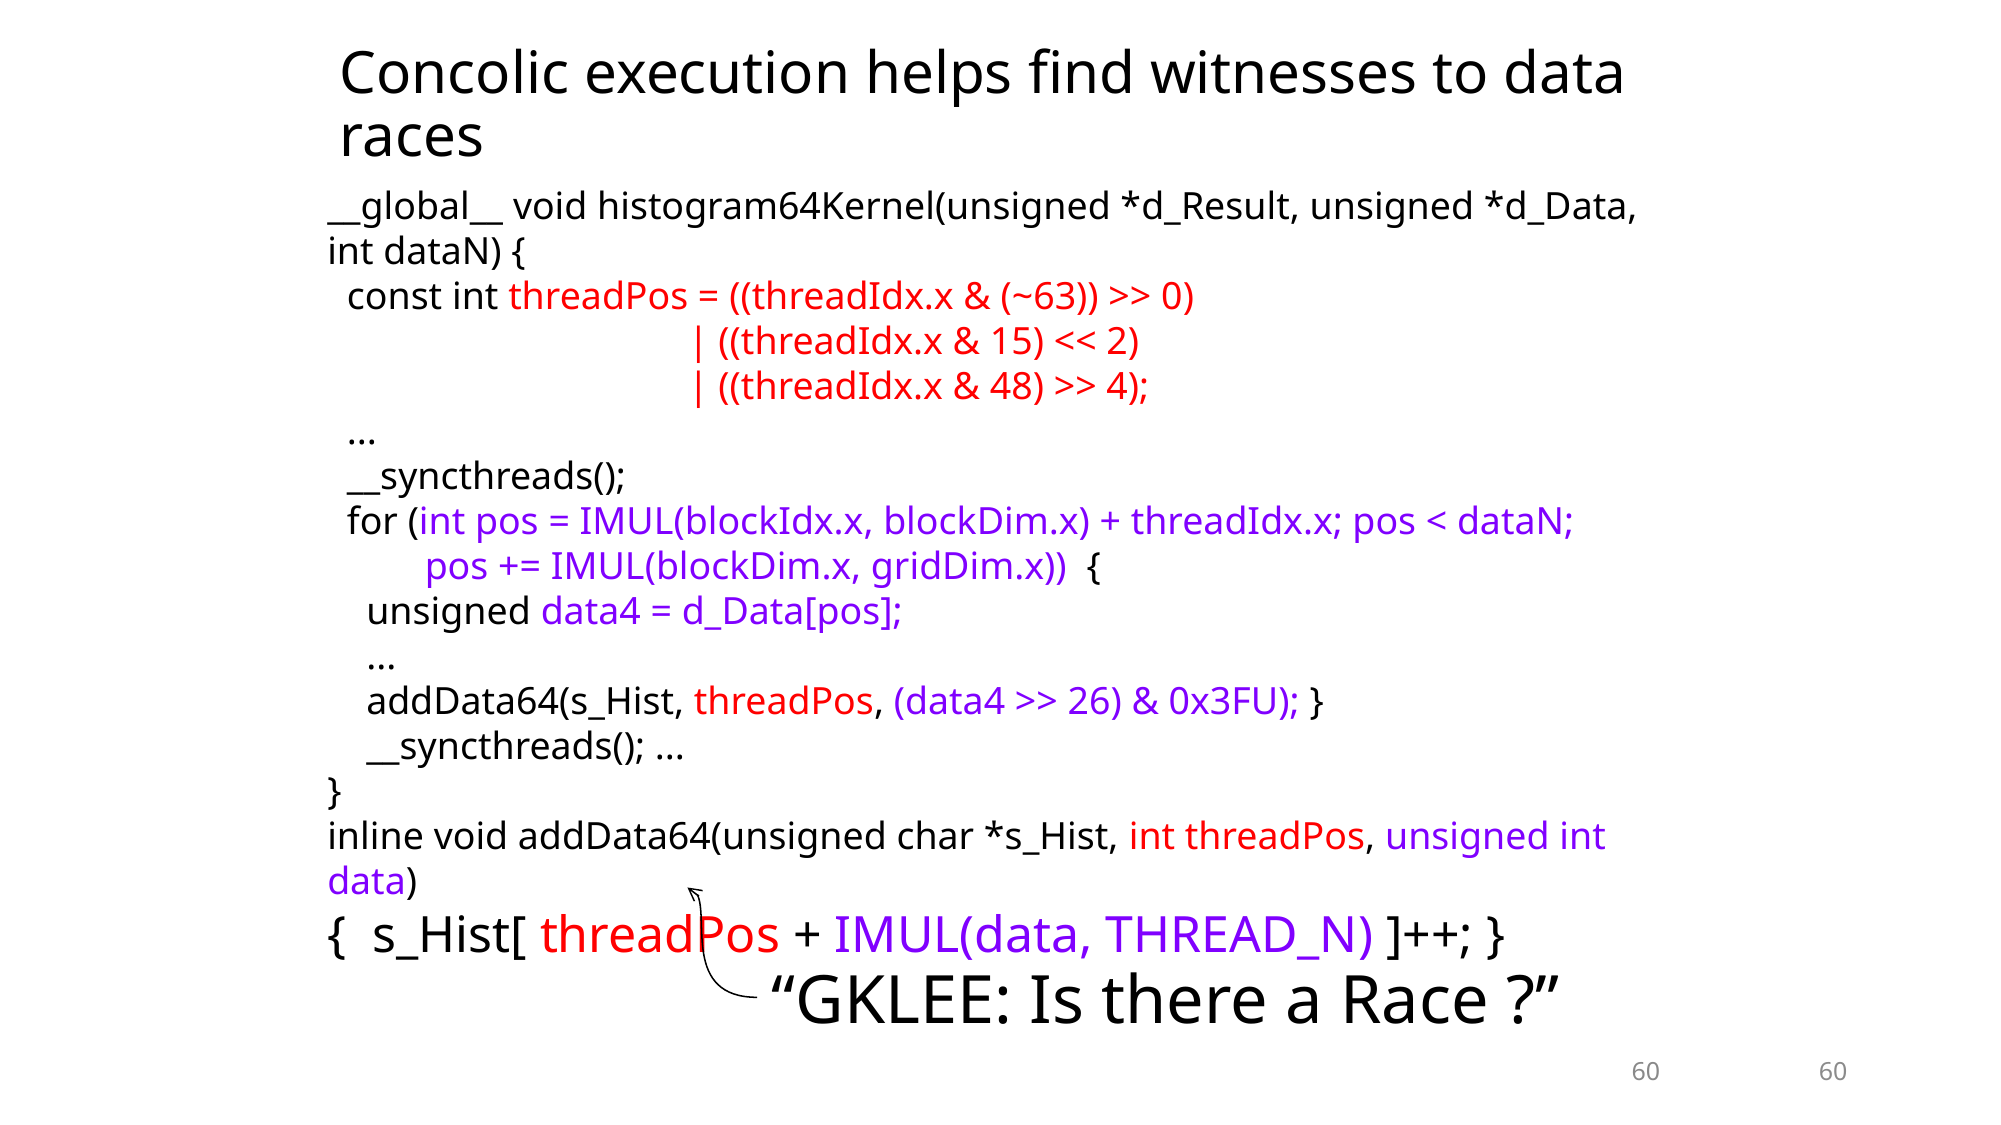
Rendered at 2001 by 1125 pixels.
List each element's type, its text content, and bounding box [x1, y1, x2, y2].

text_box “GKLEE: Is there a Race ?” [757, 949, 1575, 1045]
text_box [687, 887, 750, 998]
slide_number 60 [1675, 1042, 1863, 1103]
text_box __global__ void histogram64Kernel(unsigned *d_Result, unsigned *d_Data, int dataN) { const int threadPos = ((threadIdx.x & (~63)) >> 0) | ((threadIdx.x & 15) << 2) | ((threadIdx.x & 48) >> 4); ... __syncthreads(); for (int pos = IMUL(blockIdx.x, blockDim.x) + threadIdx.x; pos < dataN; pos += IMUL(blockDim.x, gridDim.x)) { unsigned data4 = d_Data[pos]; ... addData64(s_Hist, threadPos, (data4 >> 26) & 0x3FU); } __syncthreads(); ... } inline void addData64(unsigned char *s_Hist, int threadPos, unsigned int data) { s_Hist[ threadPos + IMUL(data, THREAD_N) ]++; } [312, 174, 1700, 970]
text_box 60 [1325, 1042, 1675, 1103]
title Concolic execution helps find witnesses to data races [324, 12, 1675, 174]
